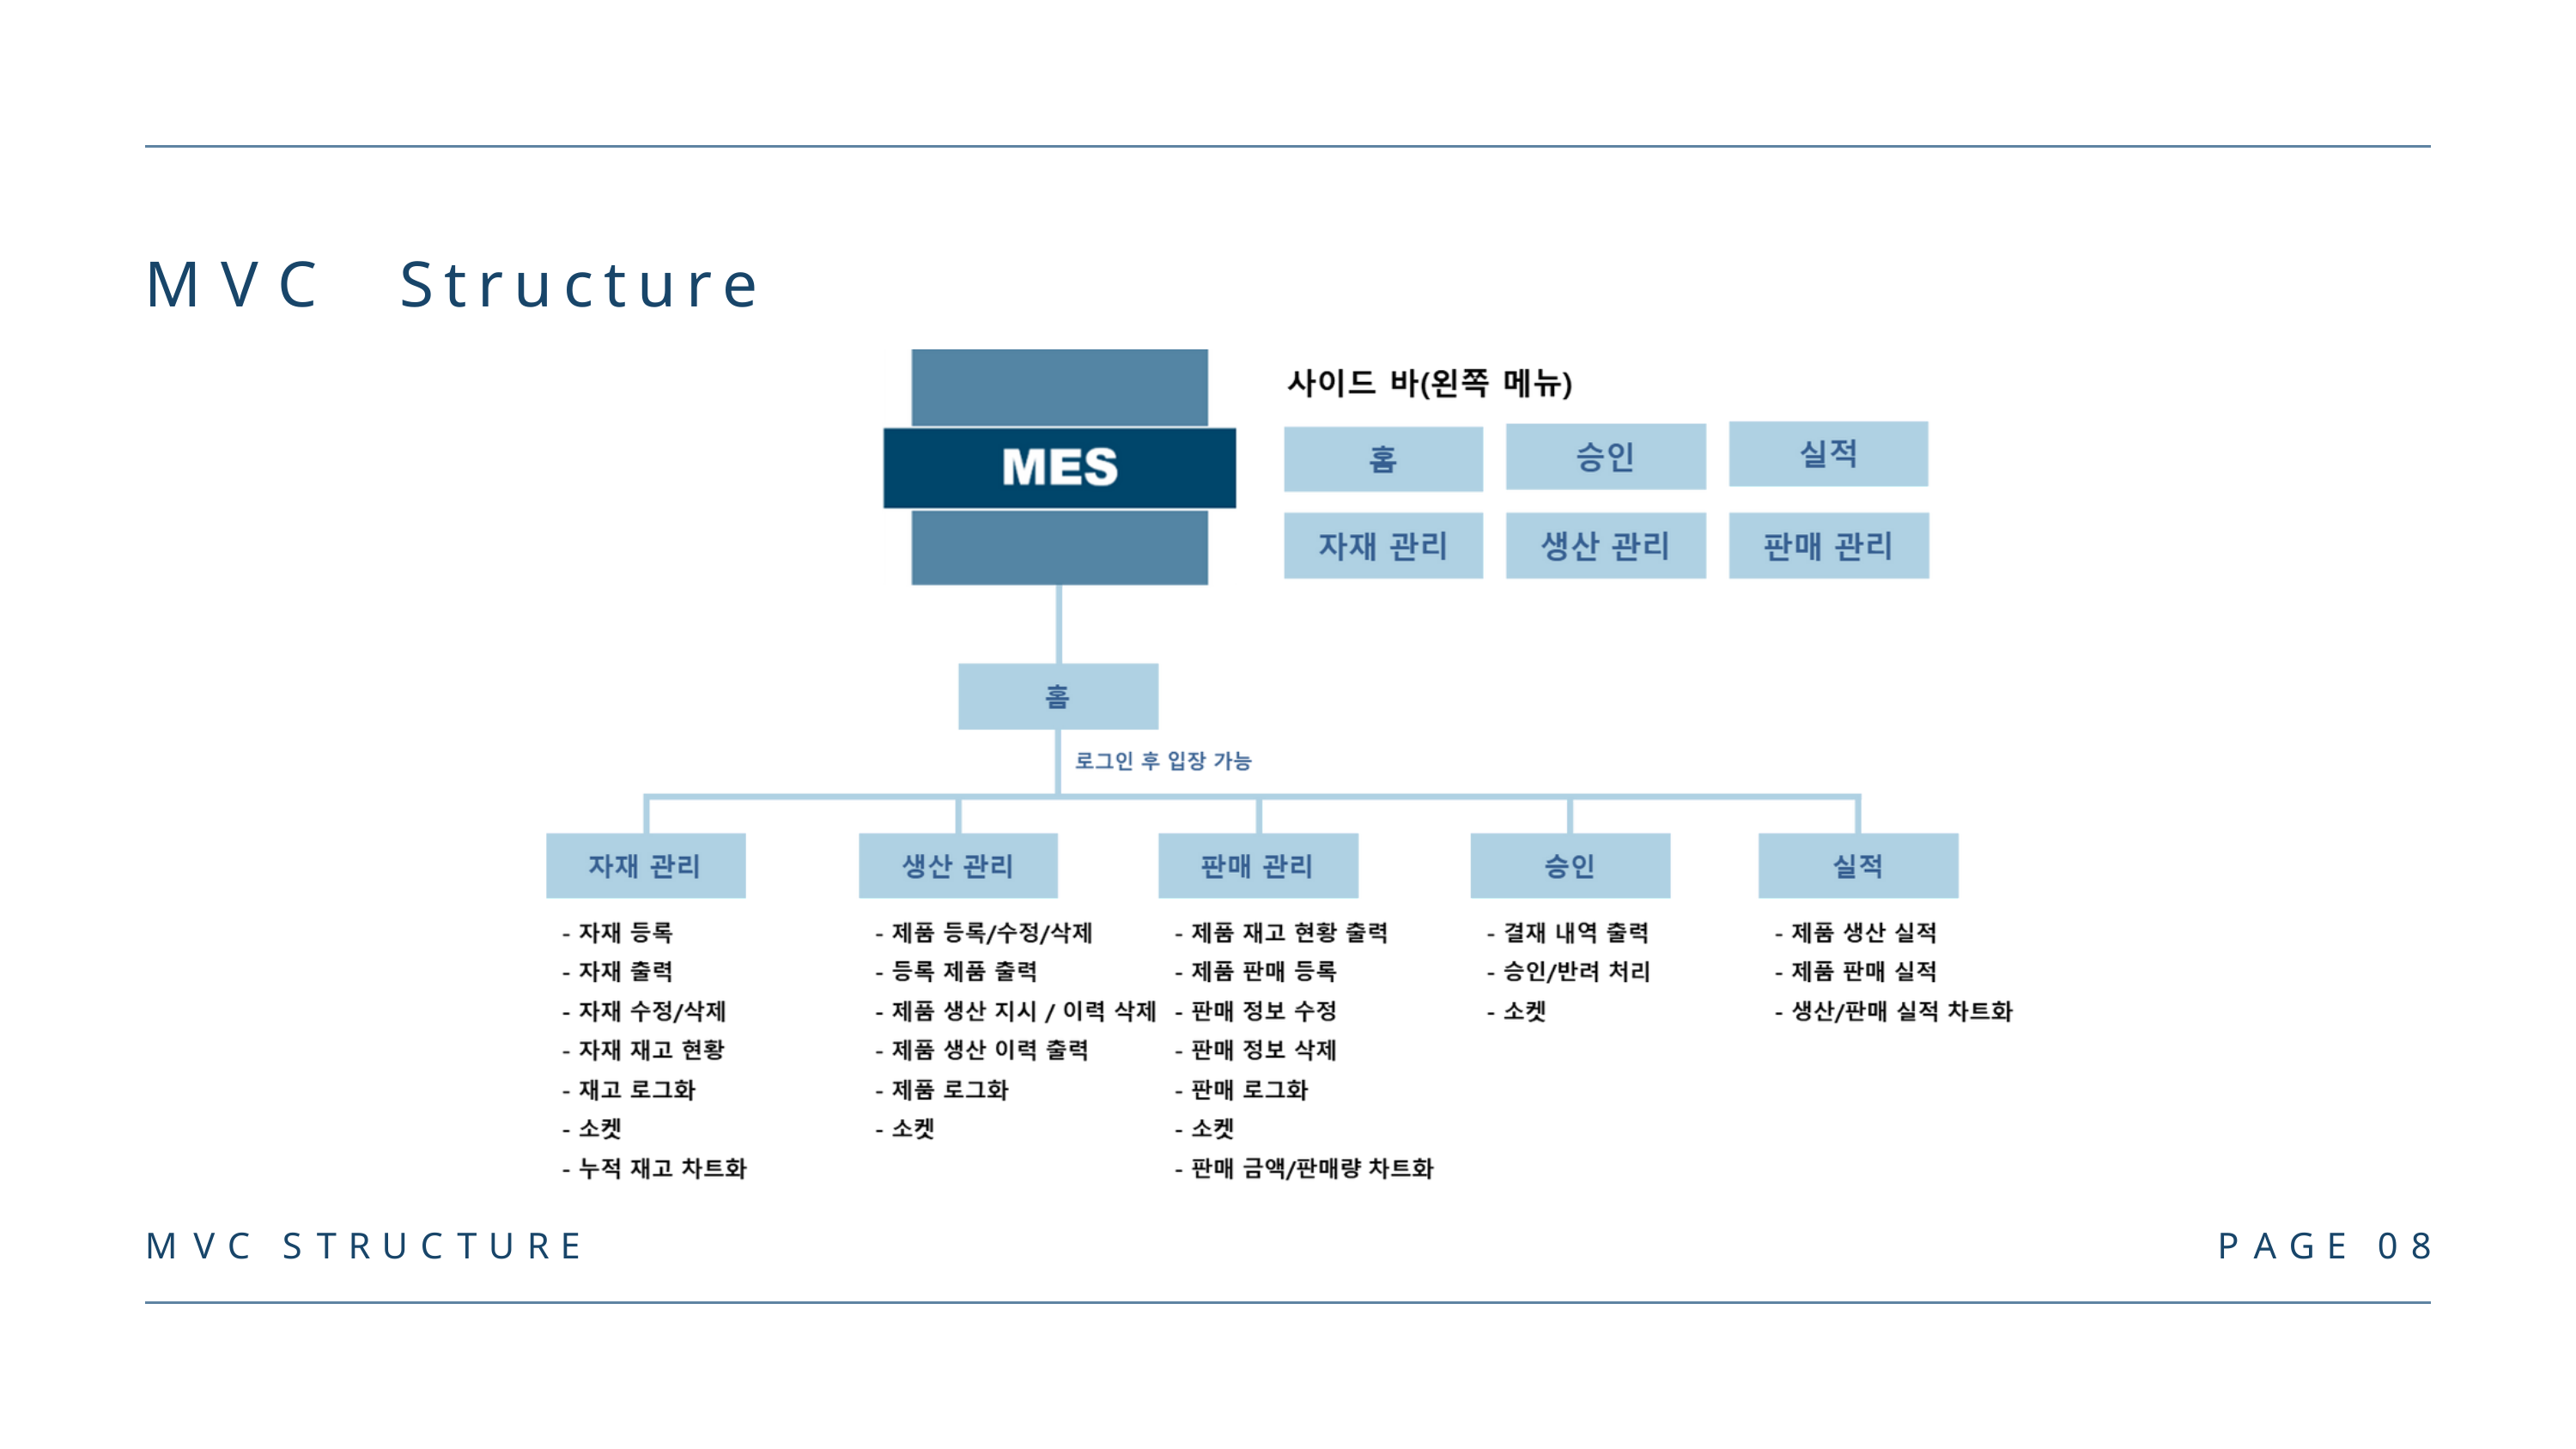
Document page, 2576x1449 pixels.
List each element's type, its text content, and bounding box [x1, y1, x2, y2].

text_box P A G E 0 8 [2215, 1221, 2433, 1266]
text_box M V C S T R U C T U R E [143, 1221, 584, 1266]
text_box [546, 349, 2029, 1194]
title MVC Structure [143, 242, 821, 487]
